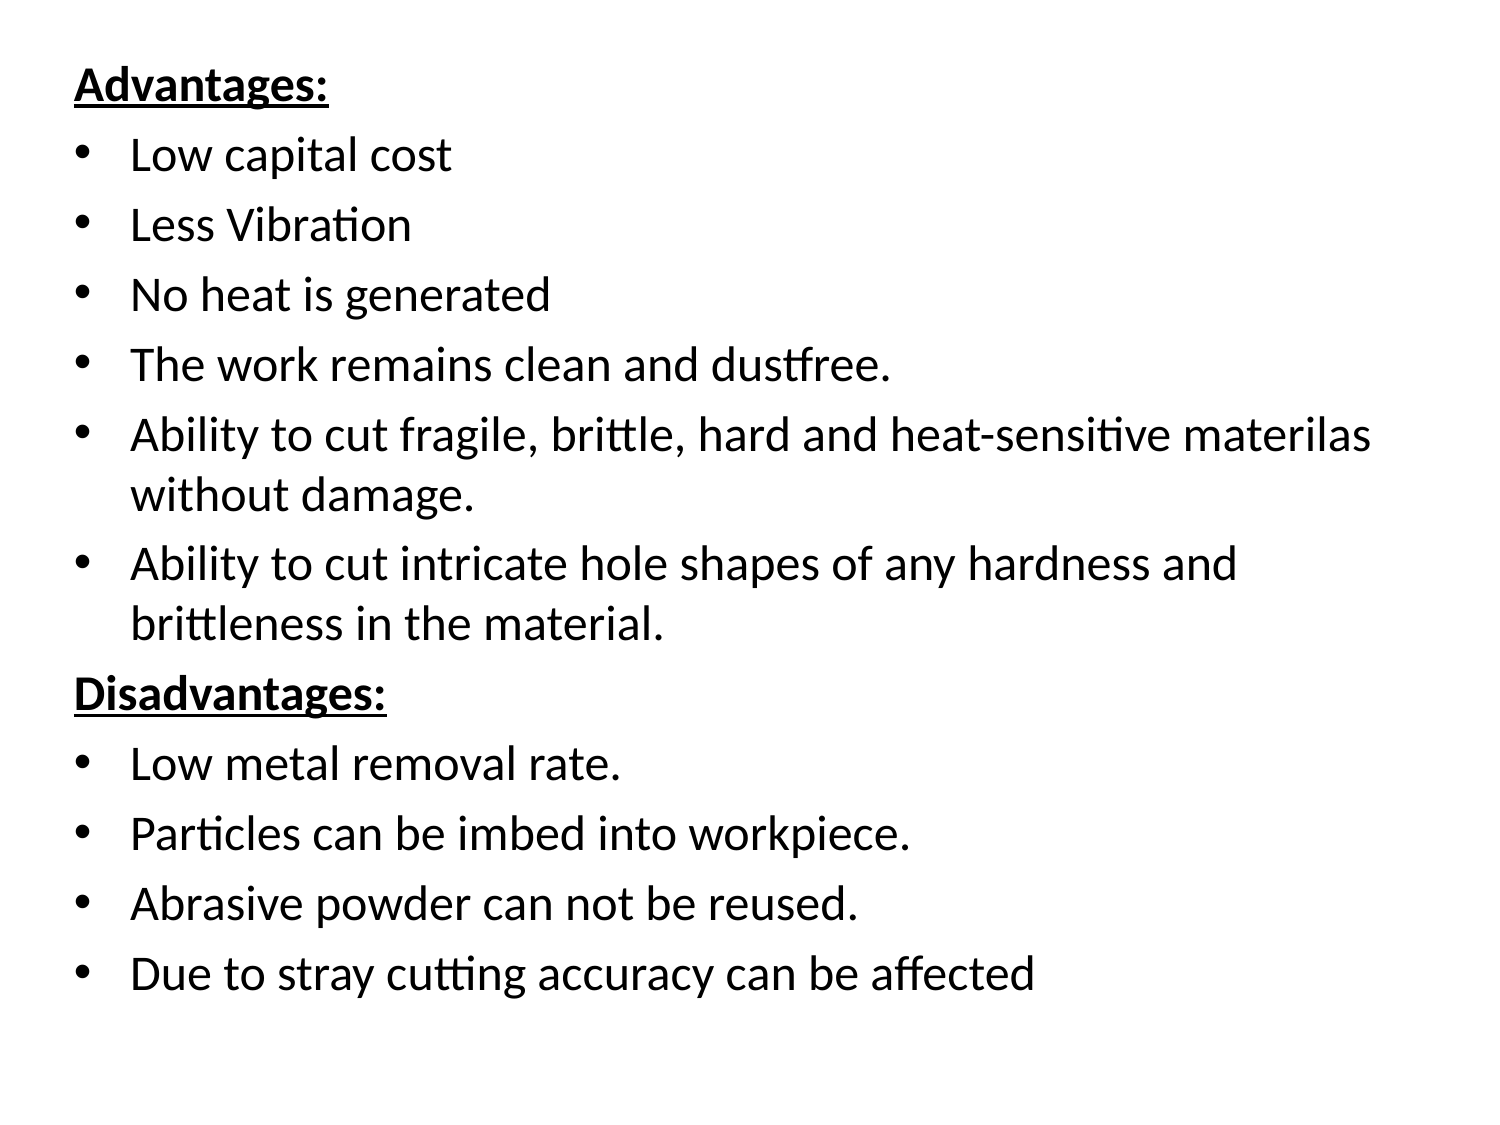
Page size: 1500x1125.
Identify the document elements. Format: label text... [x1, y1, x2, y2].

list Advantages: Low capital cost Less Vibration No heat is generated The work remains clean and dustfree. Ability to cut fragile, brittle, hard and heat-sensitive materilas without damage. Ability to cut intricate hole shapes of any hardness and brittleness in the material. Disadvantages: Low metal removal rate. Particles can be imbed into workpiece. Abrasive powder can not be reused. Due to stray cutting accuracy can be affected [58, 43, 1478, 1084]
